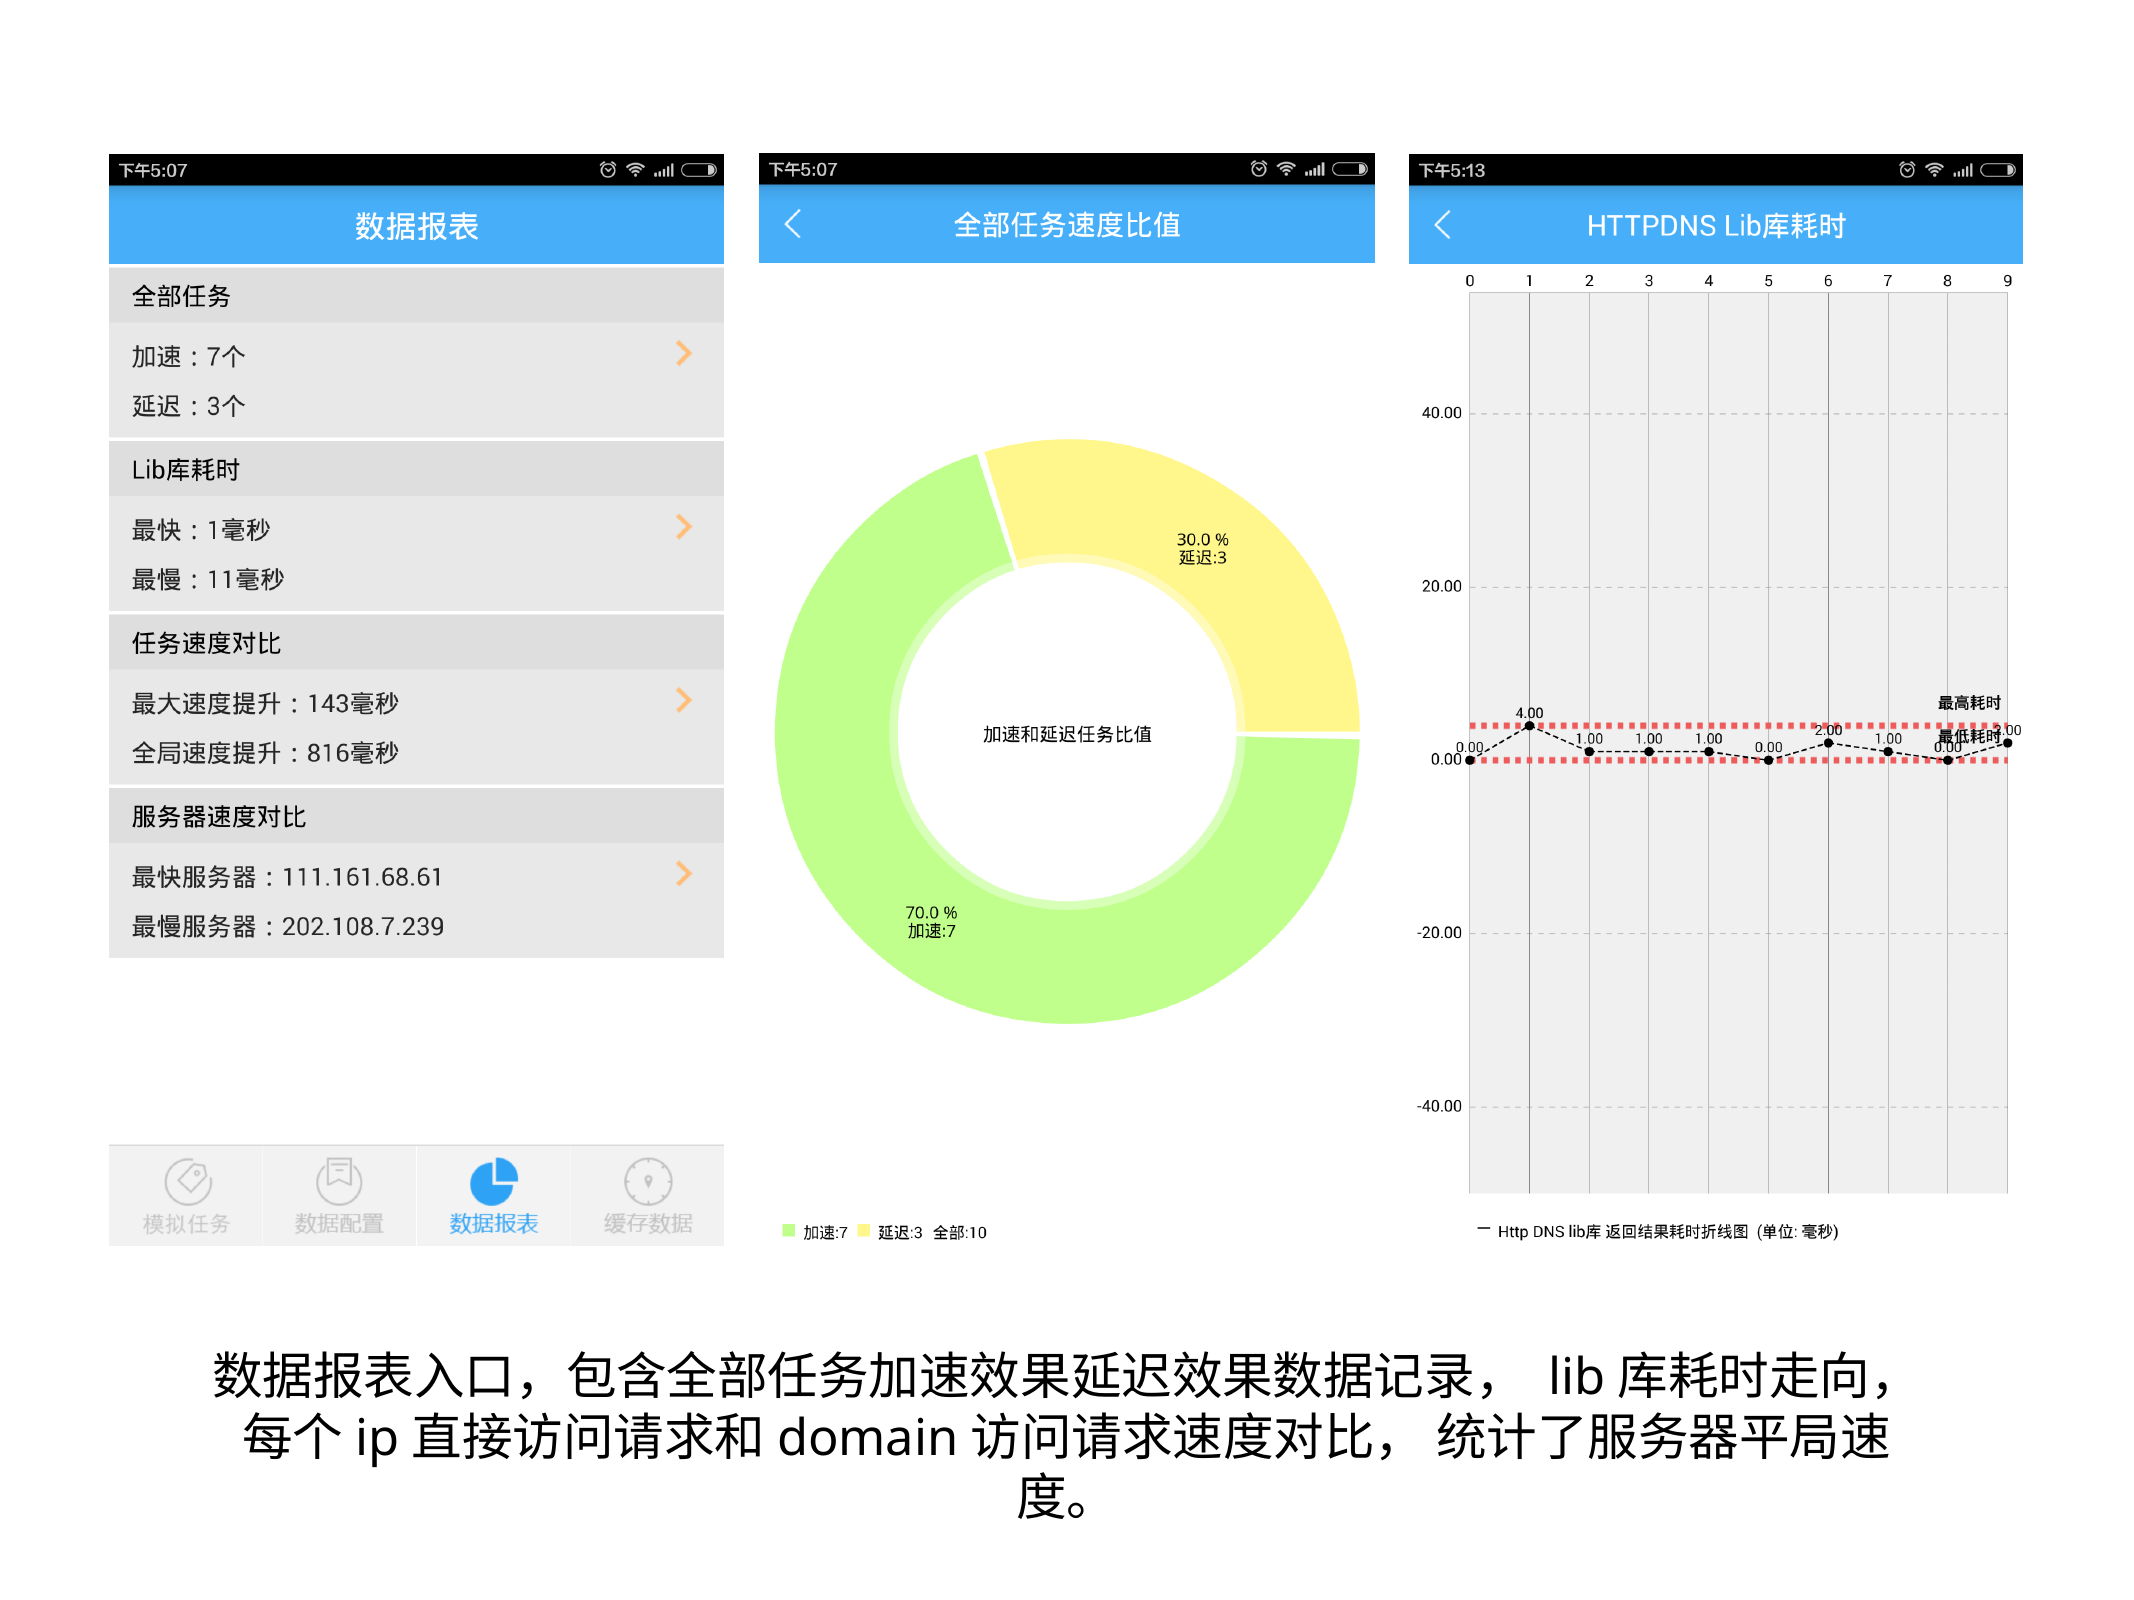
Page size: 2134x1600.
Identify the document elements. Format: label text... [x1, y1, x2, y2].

picture [1409, 154, 2024, 1246]
list 数据报表入口，包含全部任务加速效果延迟效果数据记录， lib库耗时走向，每个ip直接访问请求和domain访问请求速度对比， 统计了服务器平局速度。 [207, 1343, 1926, 1530]
picture [758, 153, 1375, 1248]
picture [109, 154, 724, 1247]
